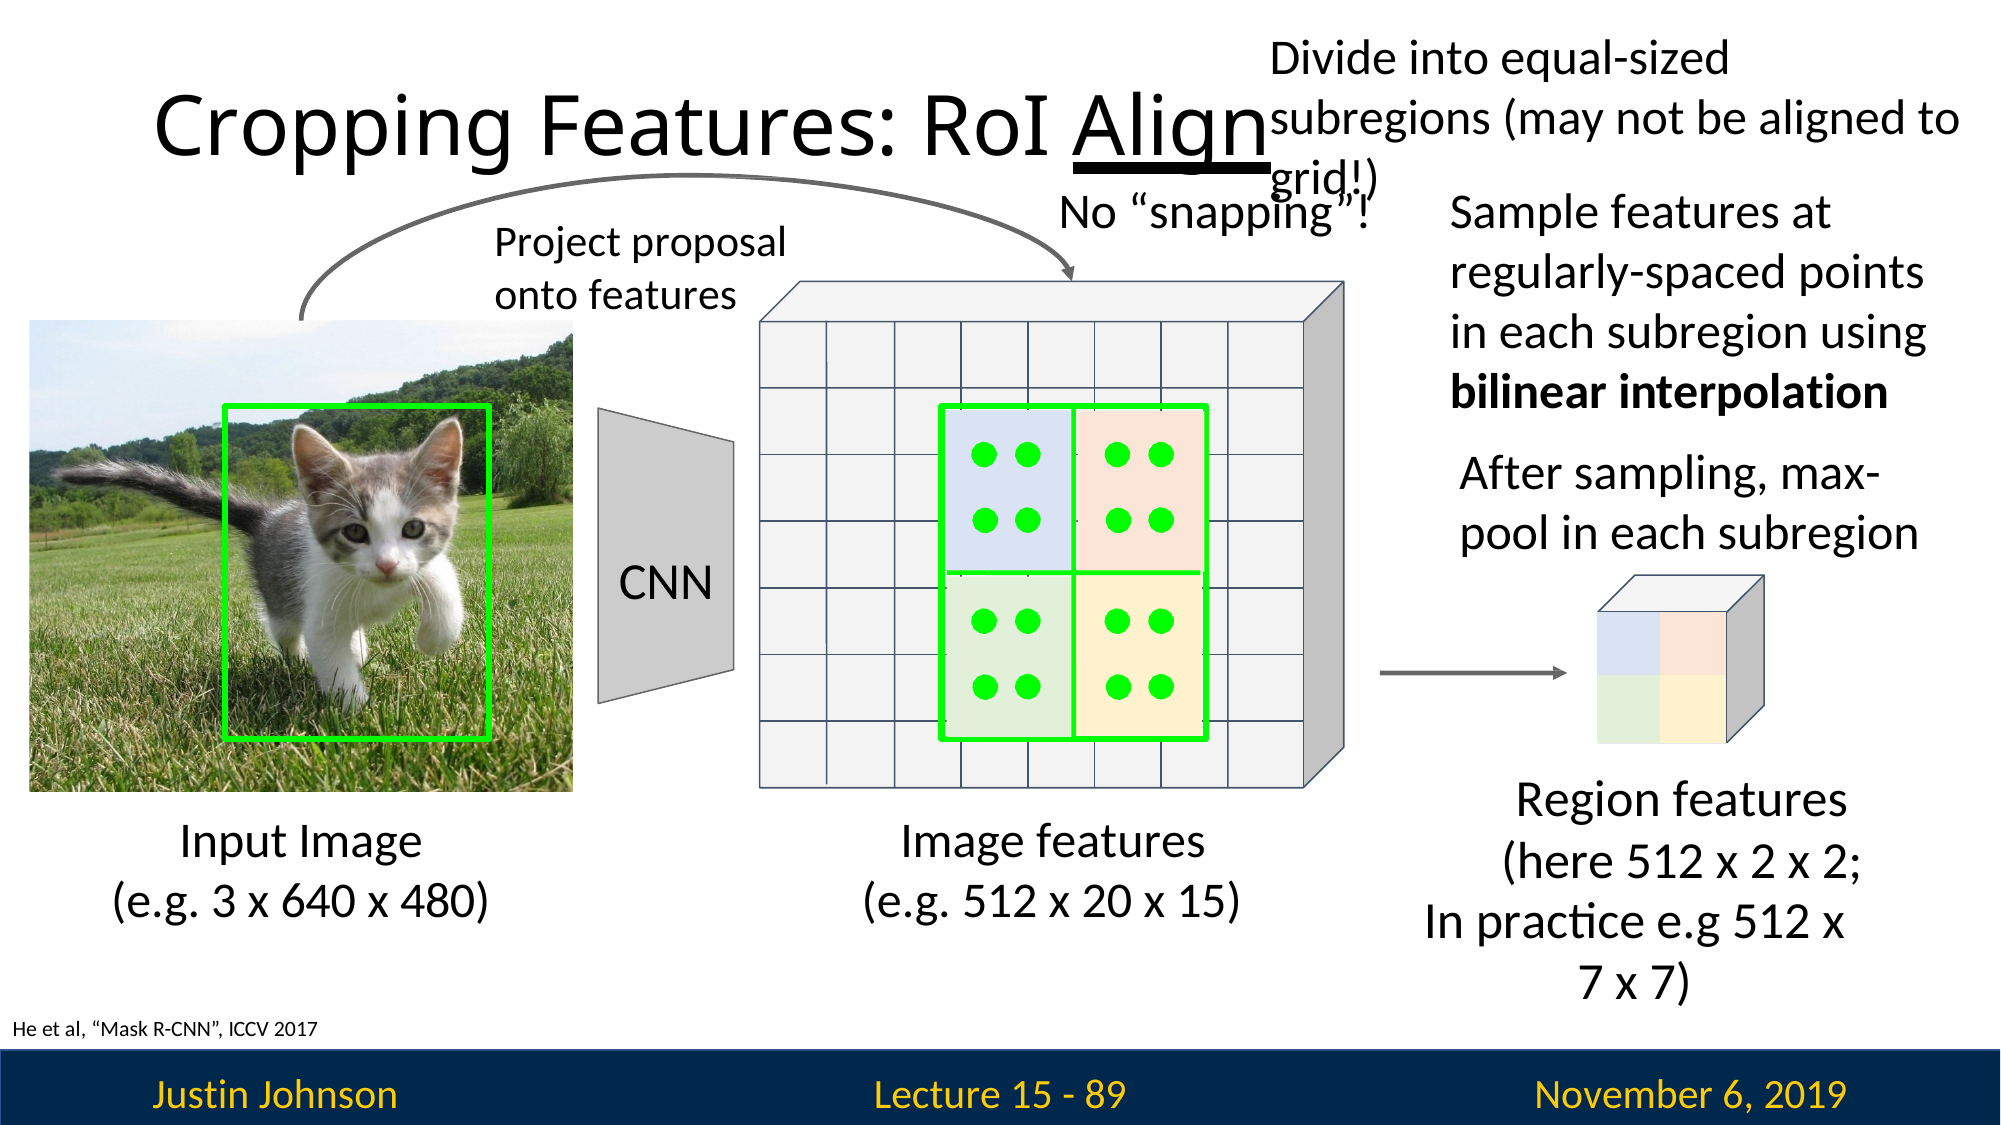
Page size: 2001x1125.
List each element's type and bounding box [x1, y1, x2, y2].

text_box [1056, 24, 1963, 560]
table_header [1597, 612, 1726, 675]
slide_number [861, 1067, 1141, 1125]
text_box [29, 172, 1344, 792]
text_box [109, 807, 494, 928]
text_box [10, 1014, 327, 1041]
text_box [1405, 764, 1957, 1010]
footer [150, 1066, 400, 1125]
text_box [1598, 575, 1765, 743]
title [350, 178, 1057, 260]
text_box [598, 408, 734, 704]
table_cell [1597, 675, 1726, 743]
text_box [1379, 665, 1568, 681]
title [73, 41, 1447, 260]
text_box [859, 807, 1245, 928]
slide_number [1532, 1066, 1850, 1125]
